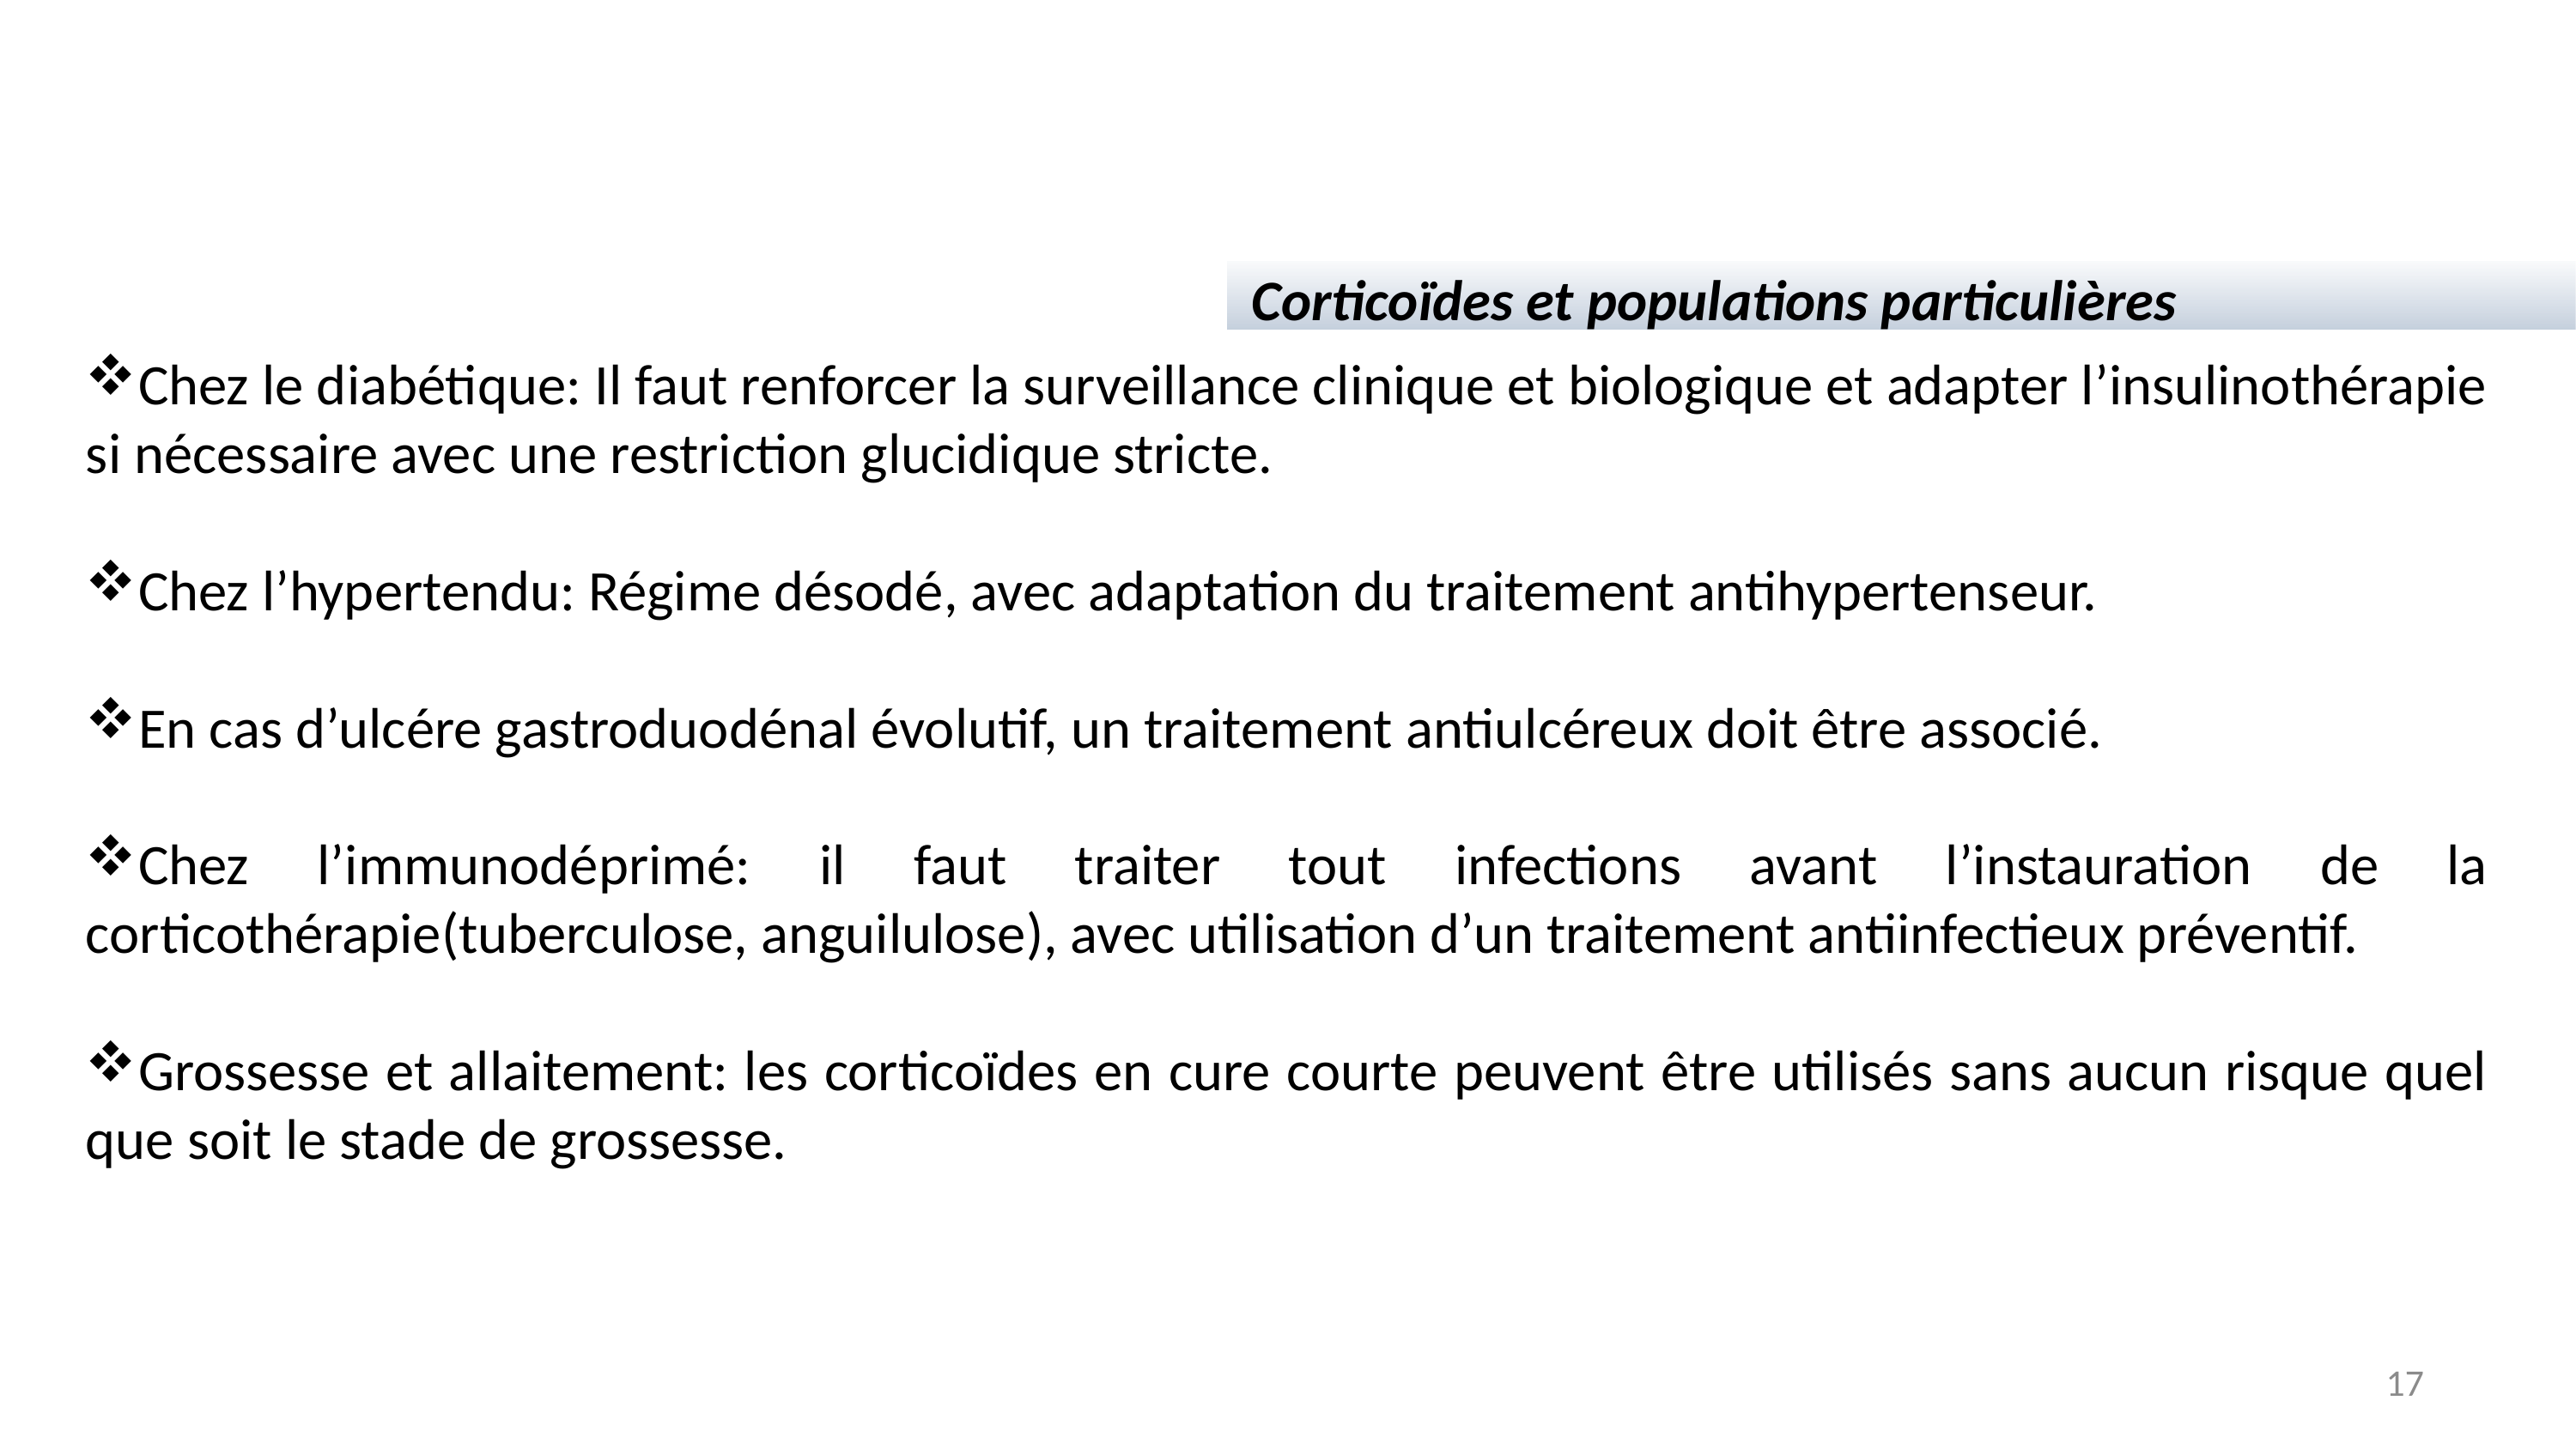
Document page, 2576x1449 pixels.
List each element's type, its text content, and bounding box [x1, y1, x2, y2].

slide_number 17 [1845, 1343, 2447, 1420]
list Corticoïdes et populations particulières [1228, 253, 2502, 341]
text_box Chez le diabétique: Il faut renforcer la surveillance clinique et biologique et adapter l’insulinothérapie si nécessaire avec une restriction glucidique stricte. Chez l’hypertendu: Régime désodé, avec adaptation du traitement antihypertenseur. En cas d’ulcére gastroduodénal évolutif, un traitement antiulcéreux doit être associé. Chez l’immunodéprimé: il faut traiter tout infections avant l’instauration de la corticothérapie(tuberculose, anguilulose), avec utilisation d’un traitement antiinfectieux préventif. Grossesse et allaitement: les corticoïdes en cure courte peuvent être utilisés sans aucun risque quel que soit le stade de grossesse. [73, 341, 2502, 1315]
